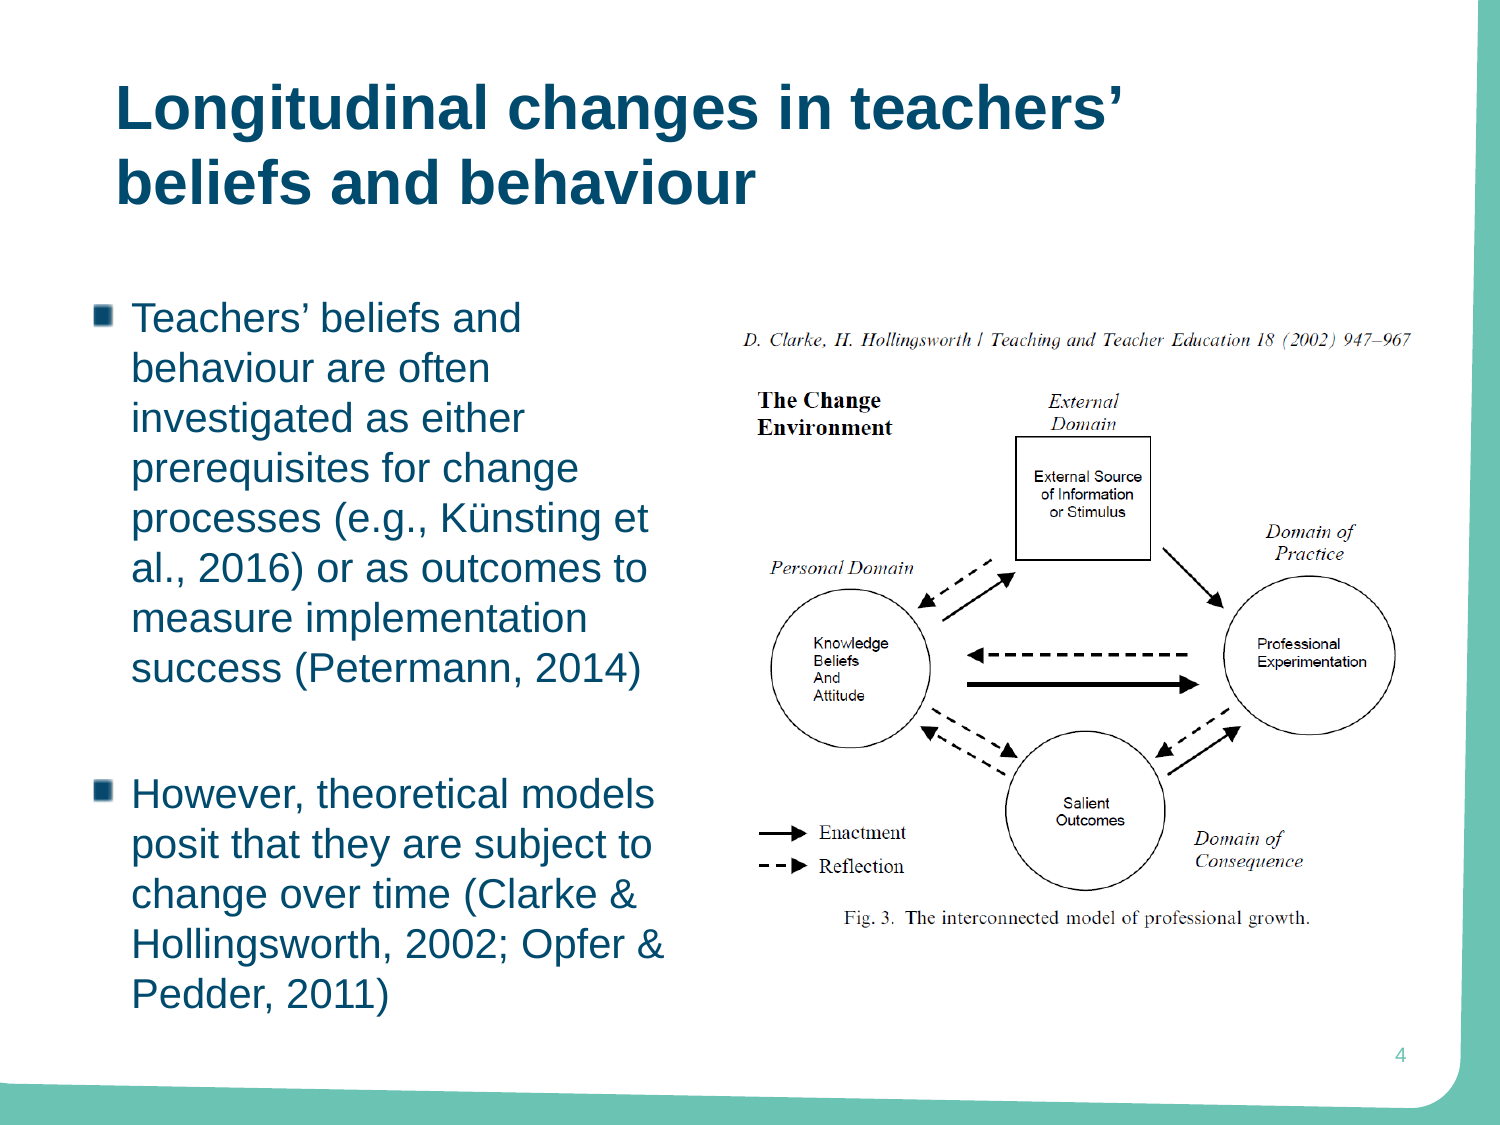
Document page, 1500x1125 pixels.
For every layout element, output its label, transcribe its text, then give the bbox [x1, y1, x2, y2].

list Teachers’ beliefs and behaviour are often investigated as either prerequisites for change processes (e.g., Künsting et al., 2016) or as outcomes to measure implementation success (Petermann, 2014) However, theoretical models posit that they are subject to change over time (Clarke & Hollingsworth, 2002; Opfer & Pedder, 2011) [78, 283, 713, 1034]
picture [718, 317, 1450, 941]
title Longitudinal changes in teachers’ beliefs and behaviour [100, 59, 1338, 225]
slide_number 4 [1071, 1034, 1422, 1075]
